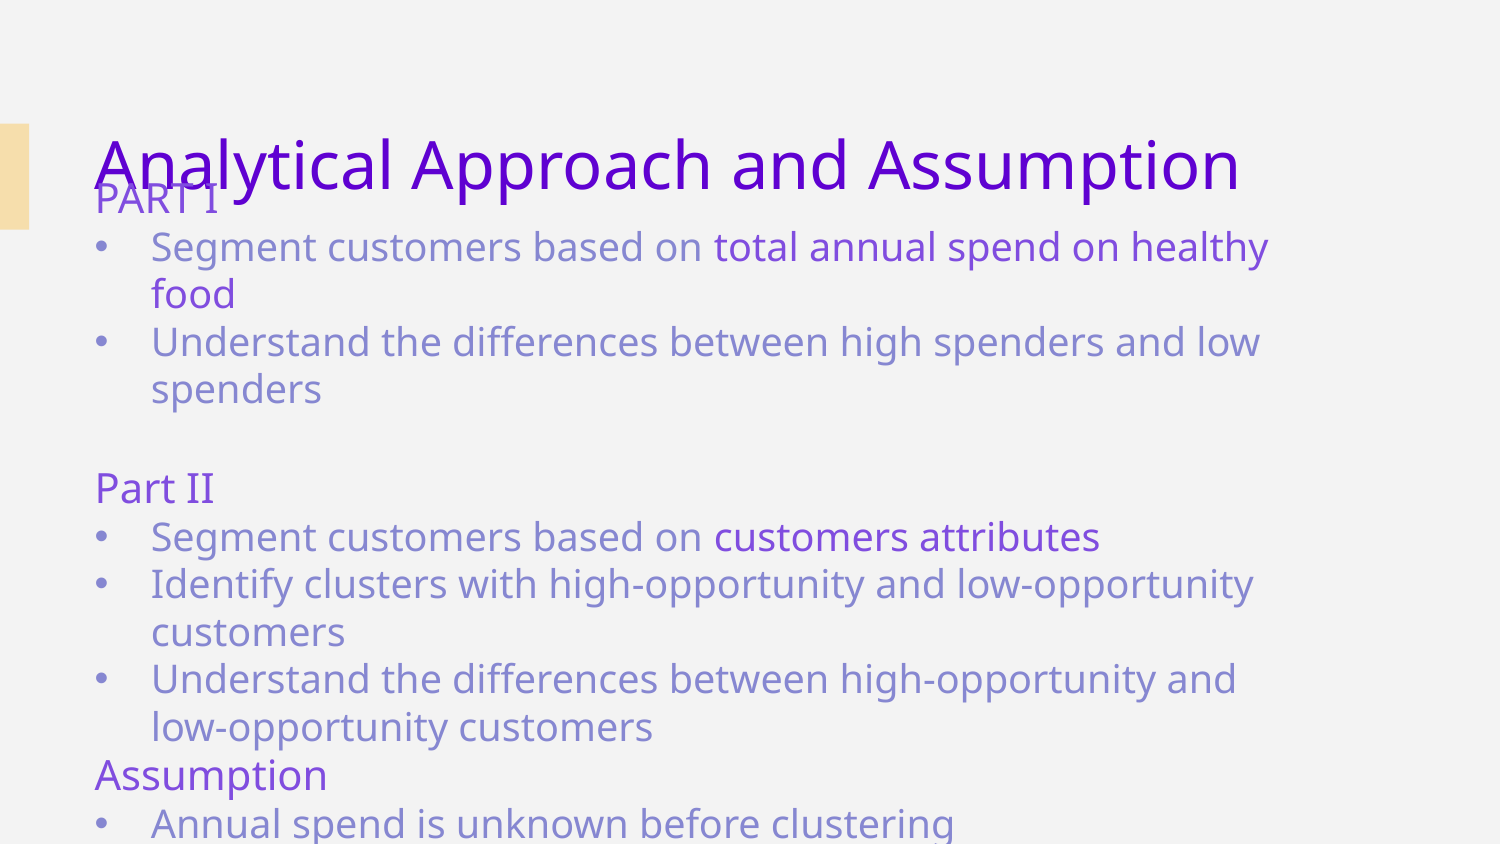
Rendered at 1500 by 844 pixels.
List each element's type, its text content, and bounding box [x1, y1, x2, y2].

text_box [0, 123, 30, 230]
title Analytical Approach and Assumption [79, 45, 1387, 281]
text_box PART I Segment customers based on total annual spend on healthy food Understand the differences between high spenders and low spenders Part II Segment customers based on customers attributes Identify clusters with high-opportunity and low-opportunity customers Understand the differences between high-opportunity and low-opportunity customers Assumption Annual spend is unknown before clustering [79, 780, 1336, 799]
